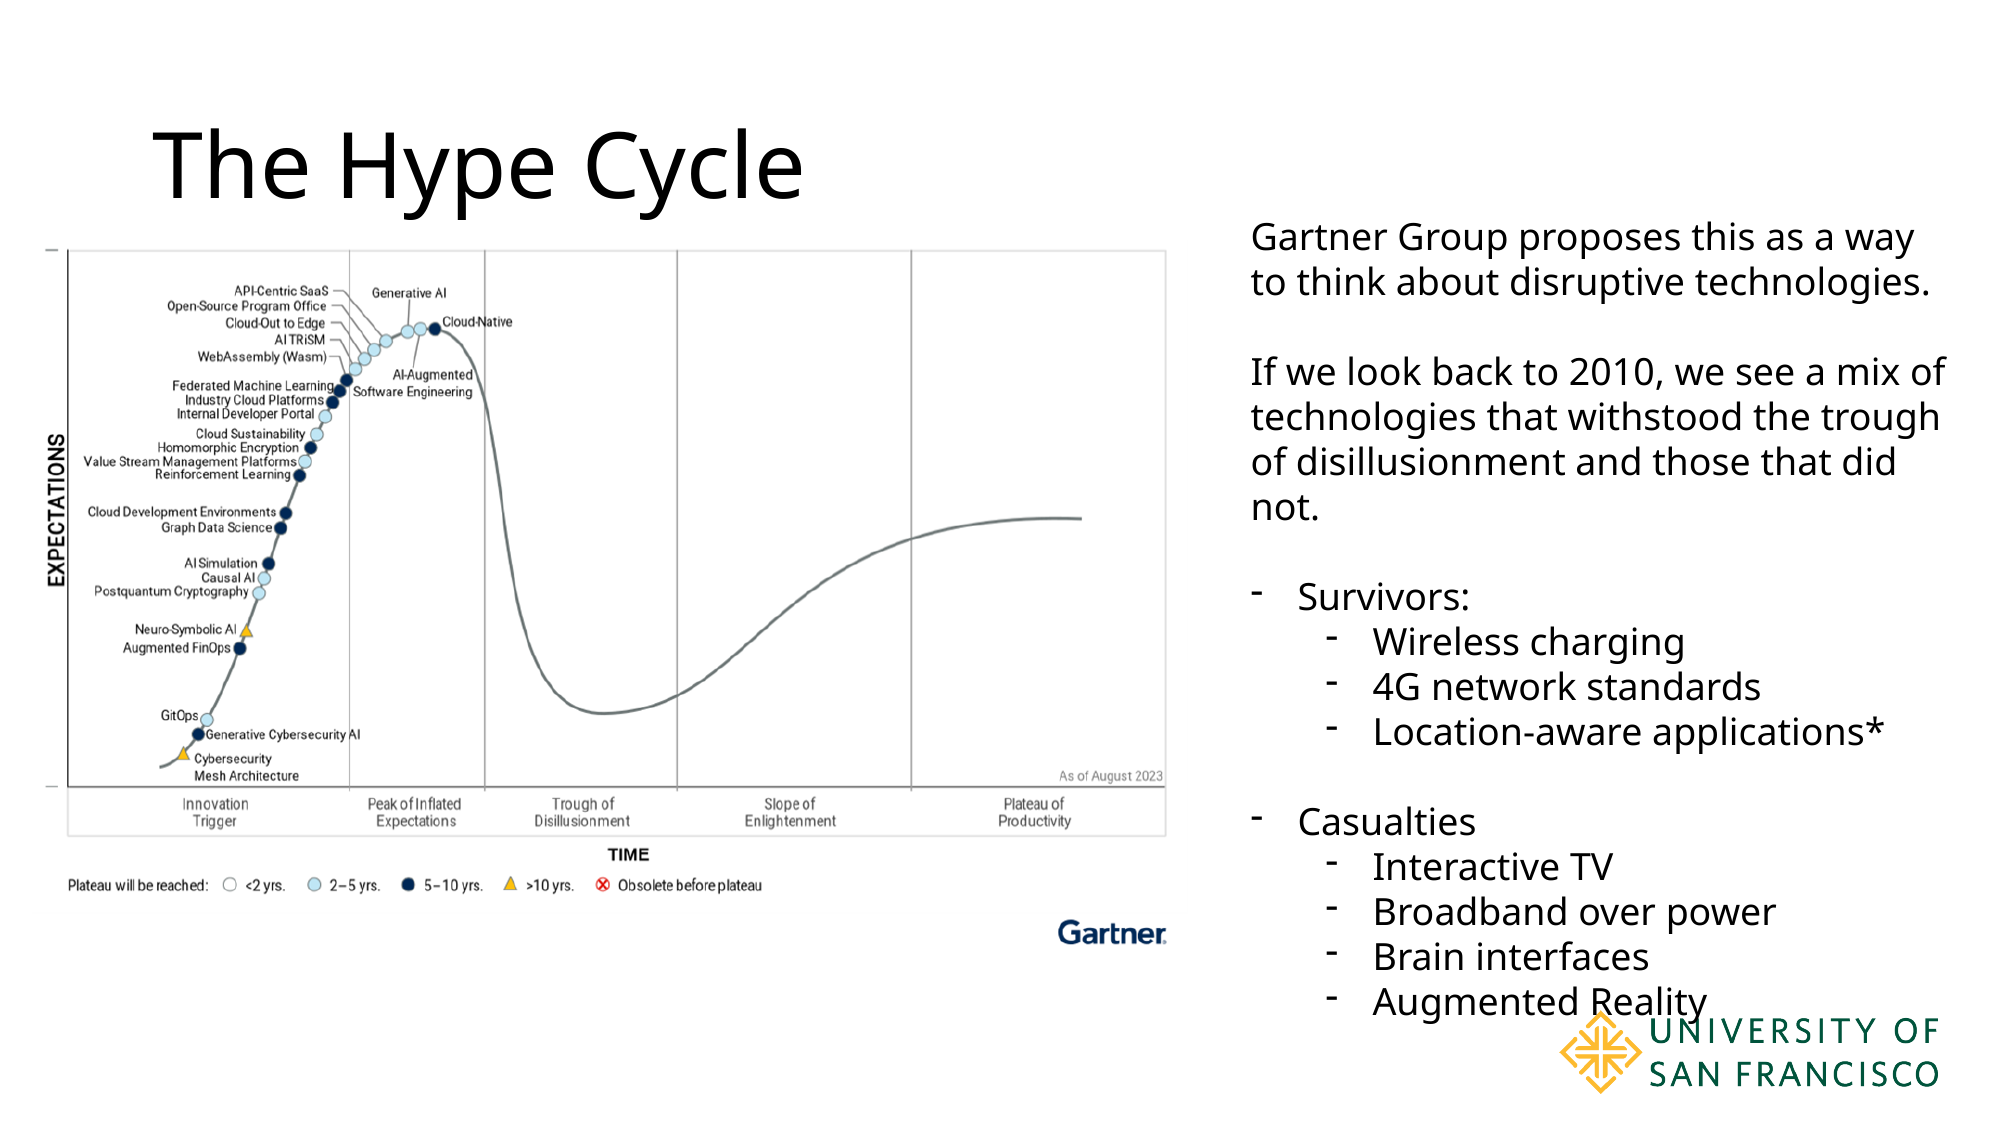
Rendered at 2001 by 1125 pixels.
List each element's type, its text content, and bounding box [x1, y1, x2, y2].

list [32, 240, 1188, 955]
text_box Gartner Group proposes this as a way to think about disruptive technologies. If we look back to 2010, we see a mix of technologies that withstood the trough of disillusionment and those that did not. Survivors: Wireless charging 4G network standards Location-aware applications* Casualties Interactive TV Broadband over power Brain interfaces Augmented Reality [1235, 205, 1968, 1031]
title The Hype Cycle [137, 59, 1863, 278]
picture [1559, 1031, 1938, 1094]
